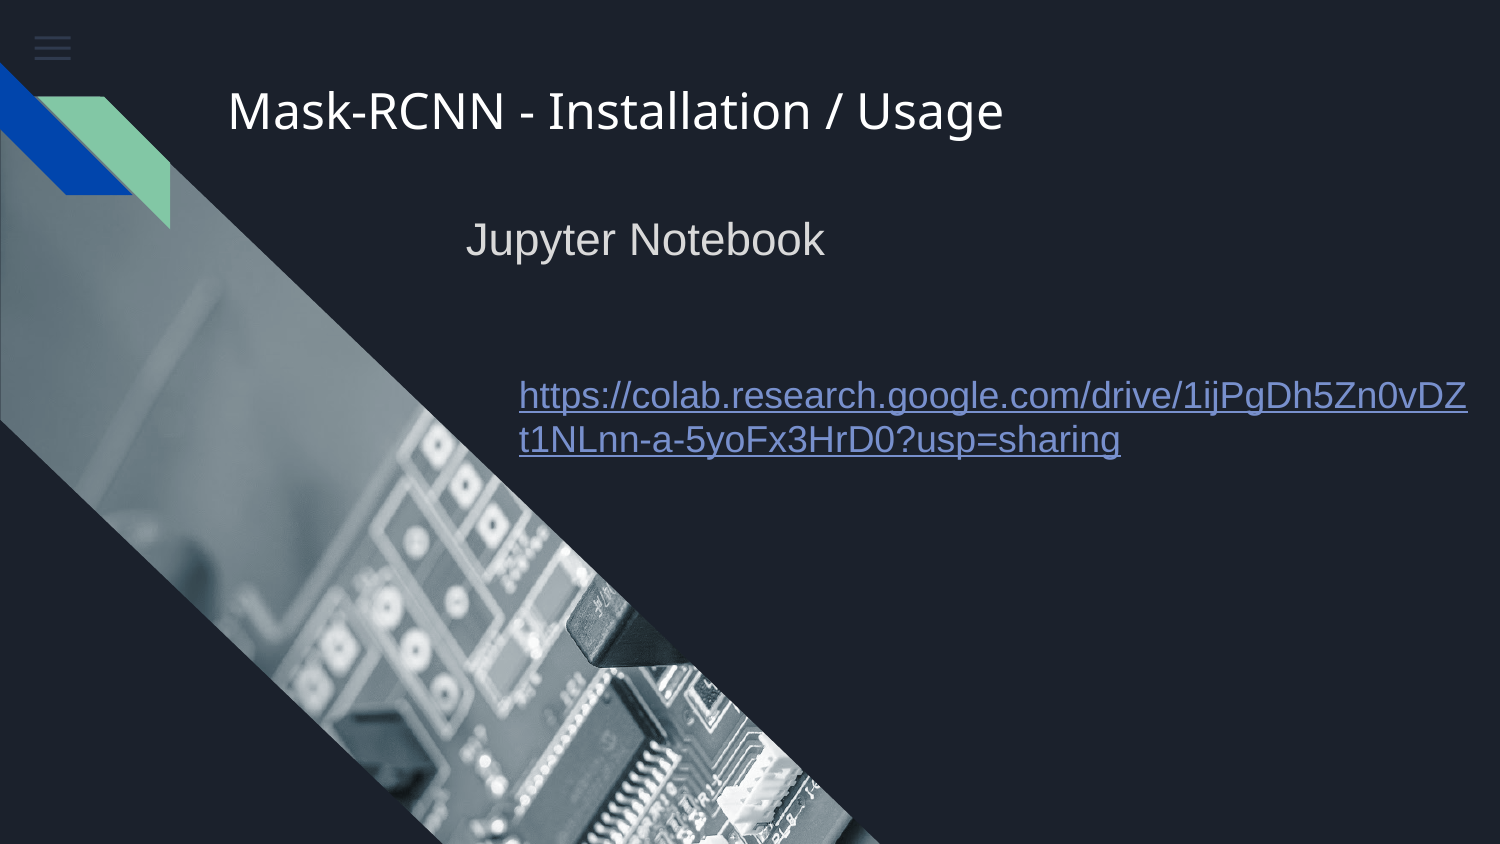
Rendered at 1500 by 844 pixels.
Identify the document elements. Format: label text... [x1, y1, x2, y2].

list https://colab.research.google.com/drive/1ijPgDh5Zn0vDZt1NLnn-a-5yoFx3HrD0?usp=sharing [428, 349, 1484, 495]
title Mask-RCNN - Installation / Usage [212, 64, 1368, 187]
list Jupyter Notebook [450, 186, 1153, 279]
picture [0, 97, 880, 844]
